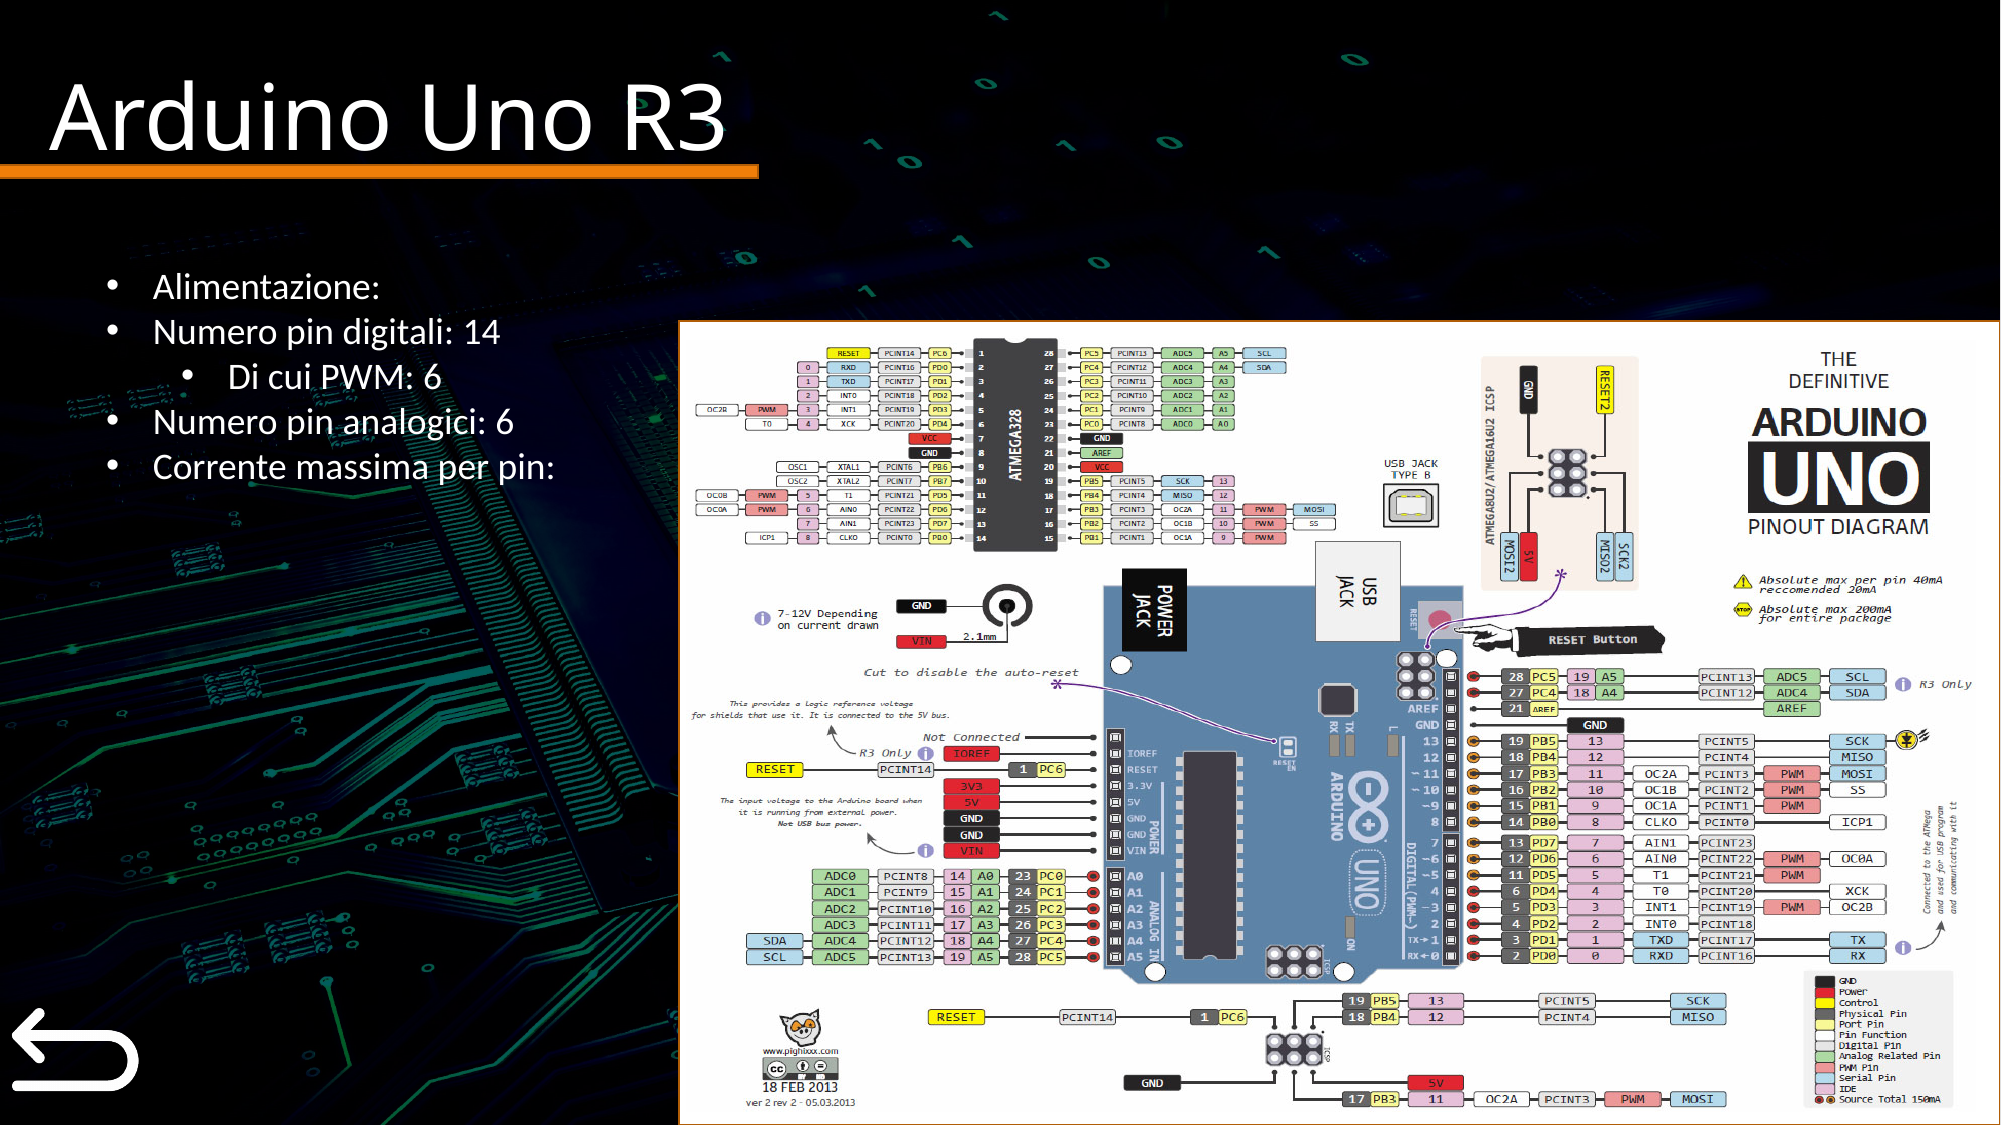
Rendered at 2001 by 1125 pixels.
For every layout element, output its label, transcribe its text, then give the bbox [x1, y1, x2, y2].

picture [0, 0, 2001, 1125]
text_box Arduino Uno R3 [34, 51, 816, 177]
text_box [678, 320, 2000, 1125]
text_box [0, 164, 759, 179]
